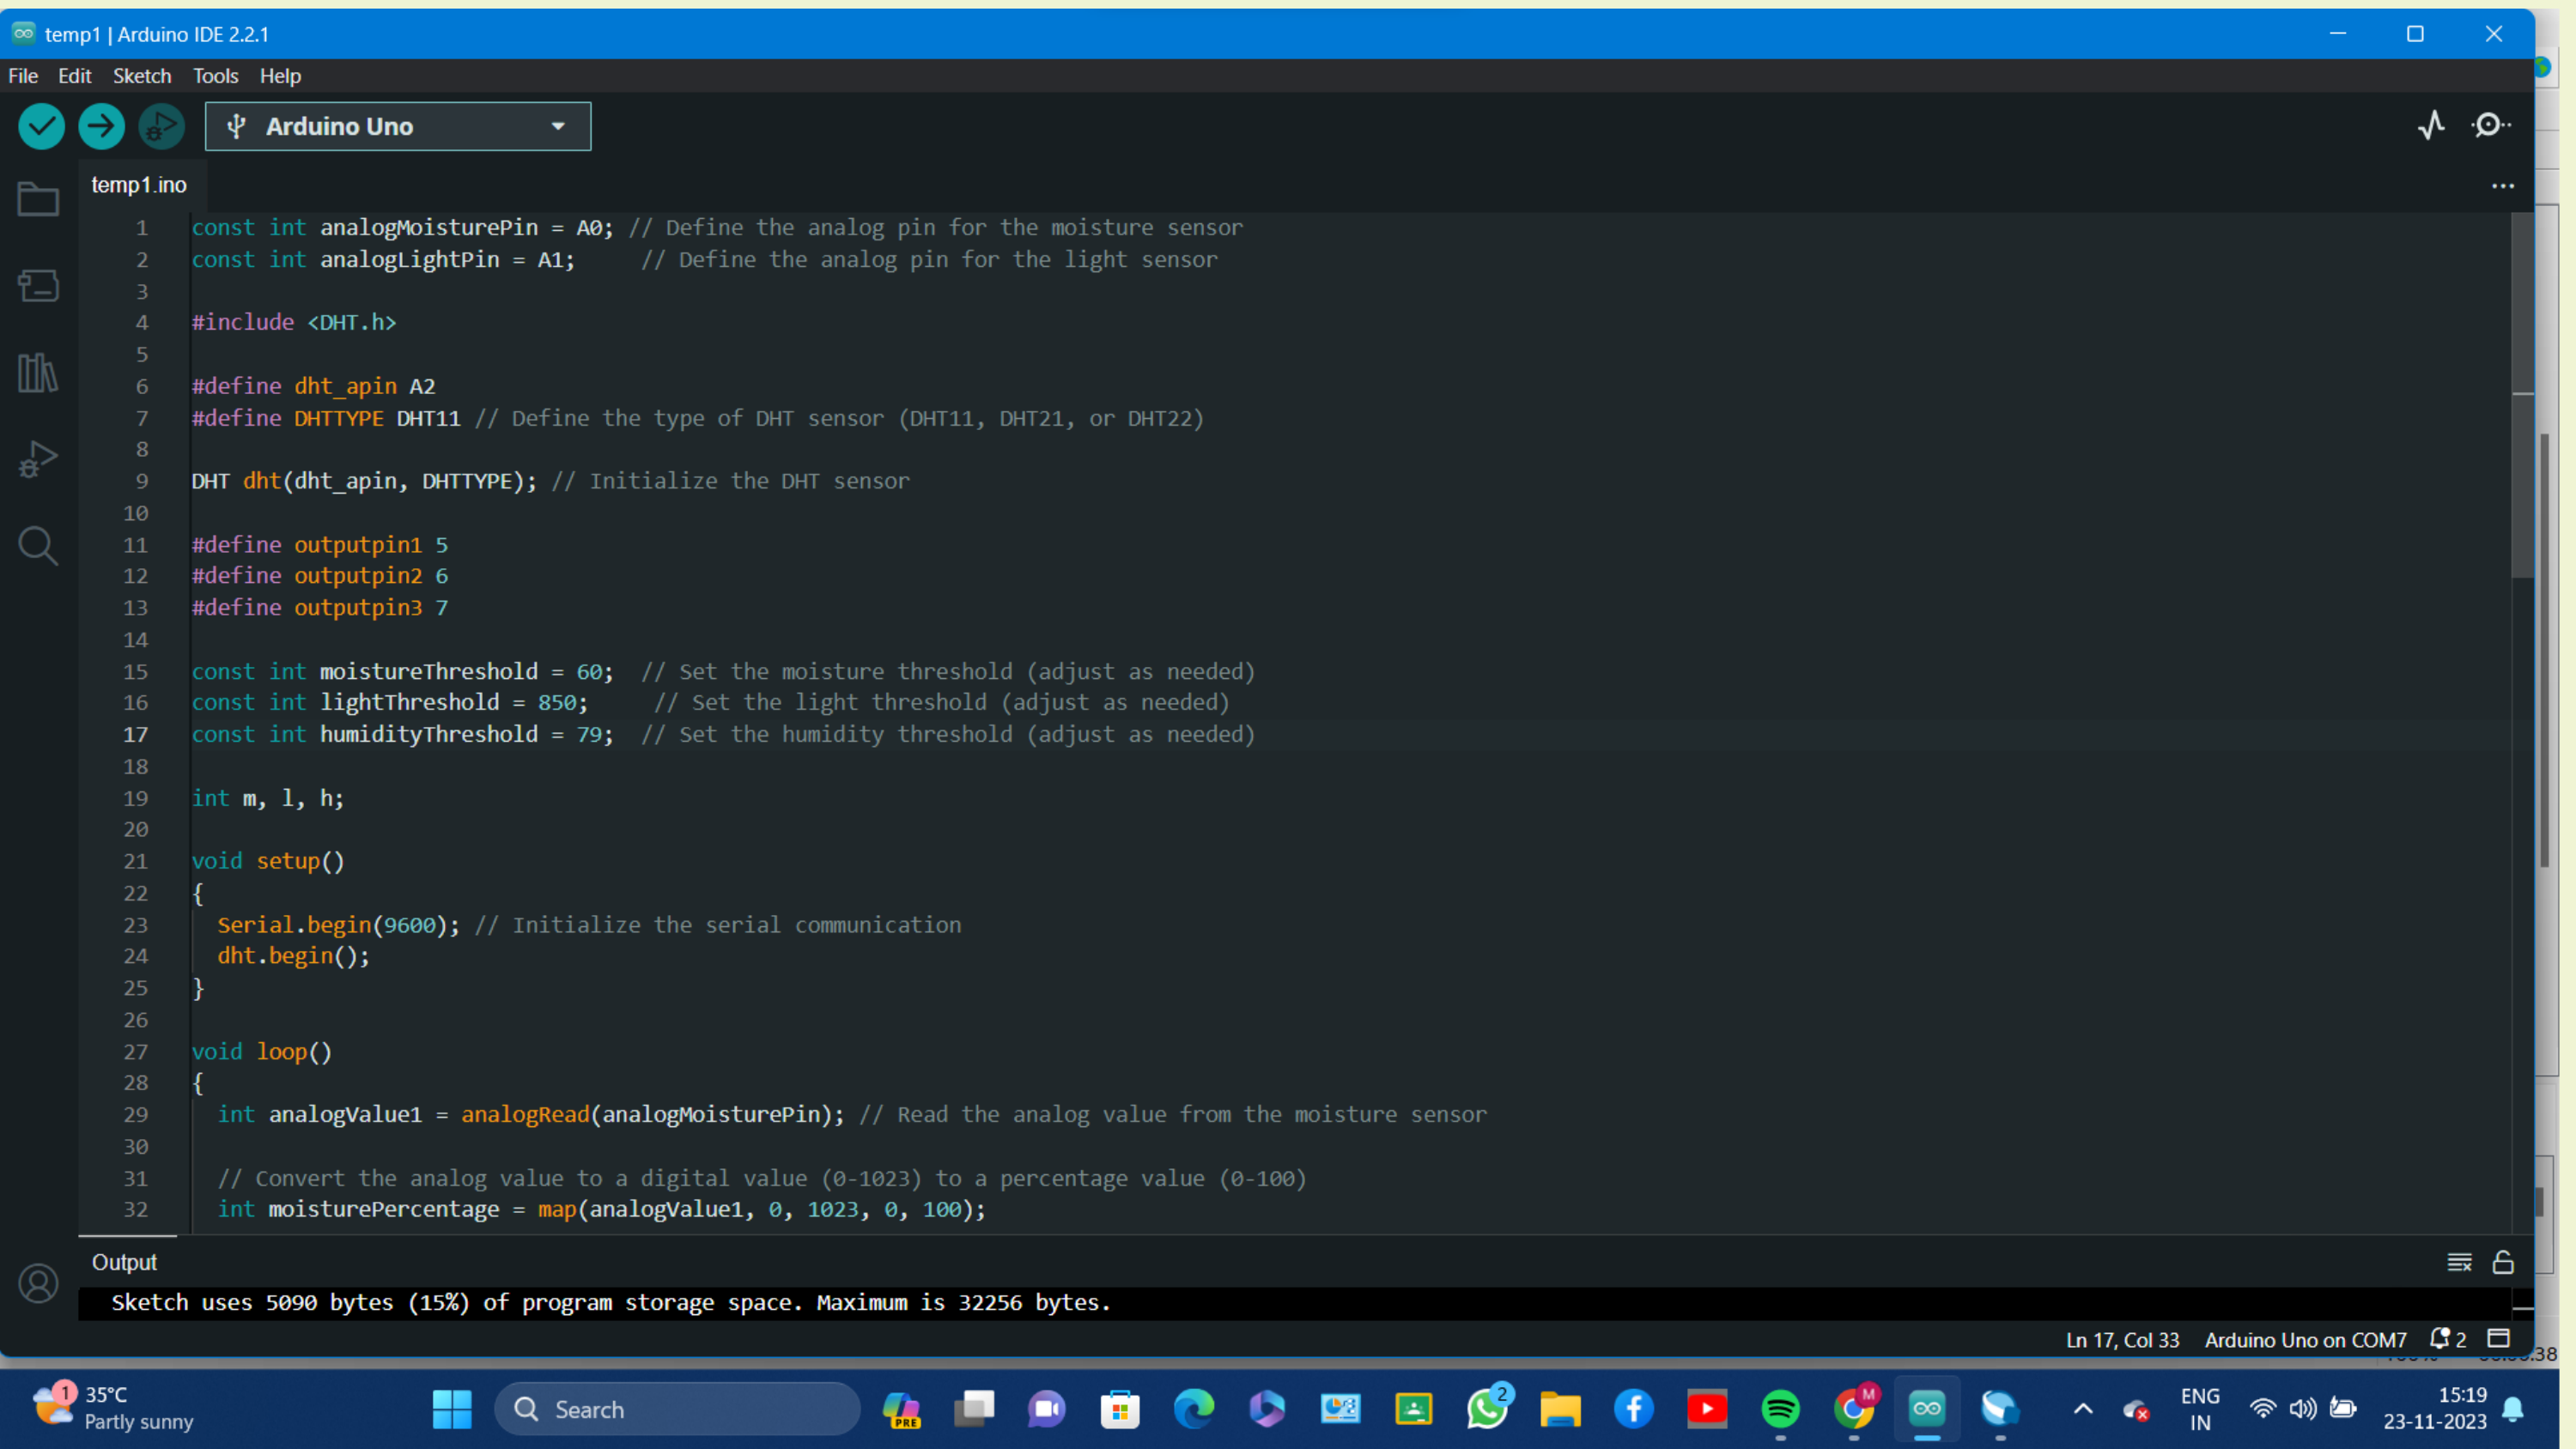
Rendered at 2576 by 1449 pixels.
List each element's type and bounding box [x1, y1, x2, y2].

text_box [0, 9, 2560, 1449]
